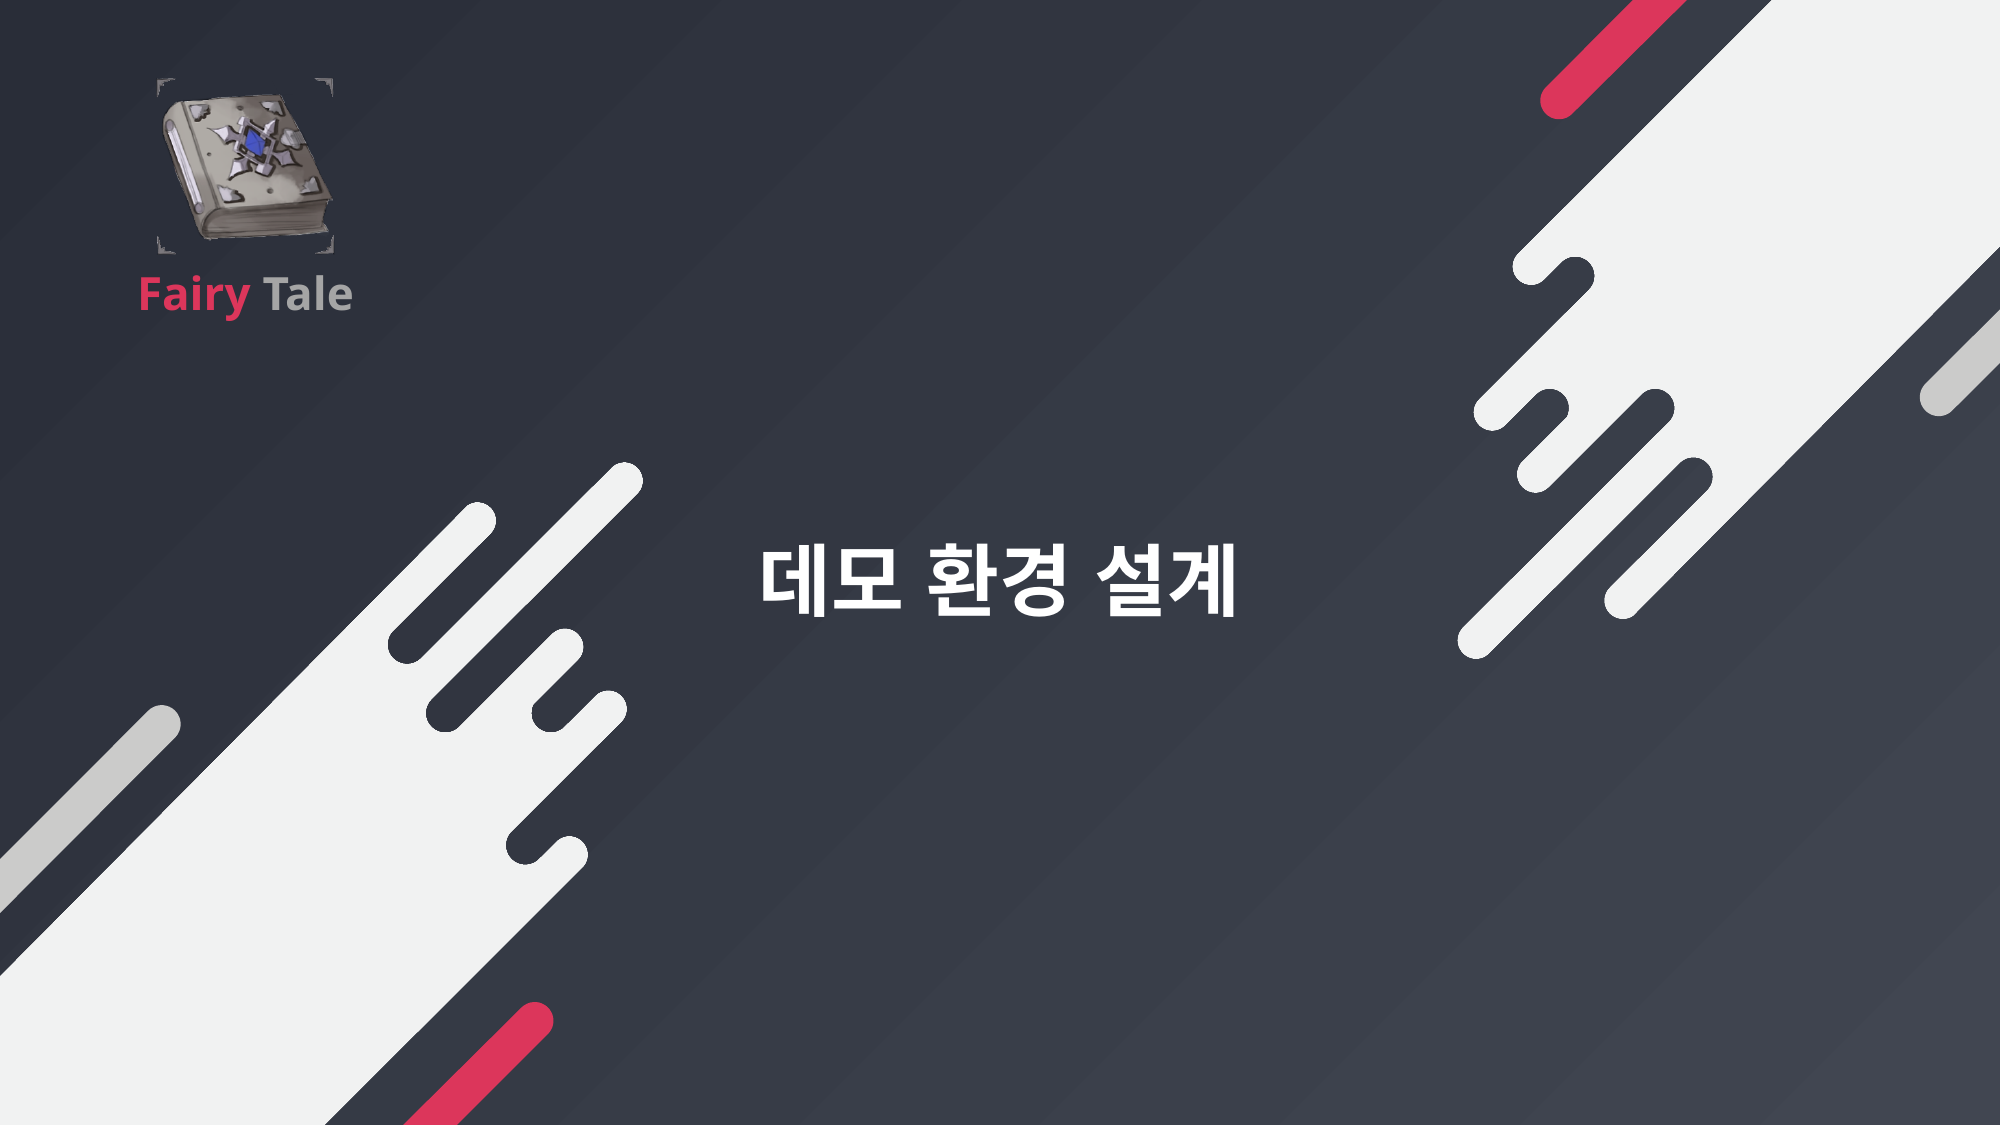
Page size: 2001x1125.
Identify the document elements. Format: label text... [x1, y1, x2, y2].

picture [154, 74, 337, 258]
title 데모 환경 설계 [571, 515, 1429, 636]
text_box Fairy Tale [117, 256, 374, 328]
